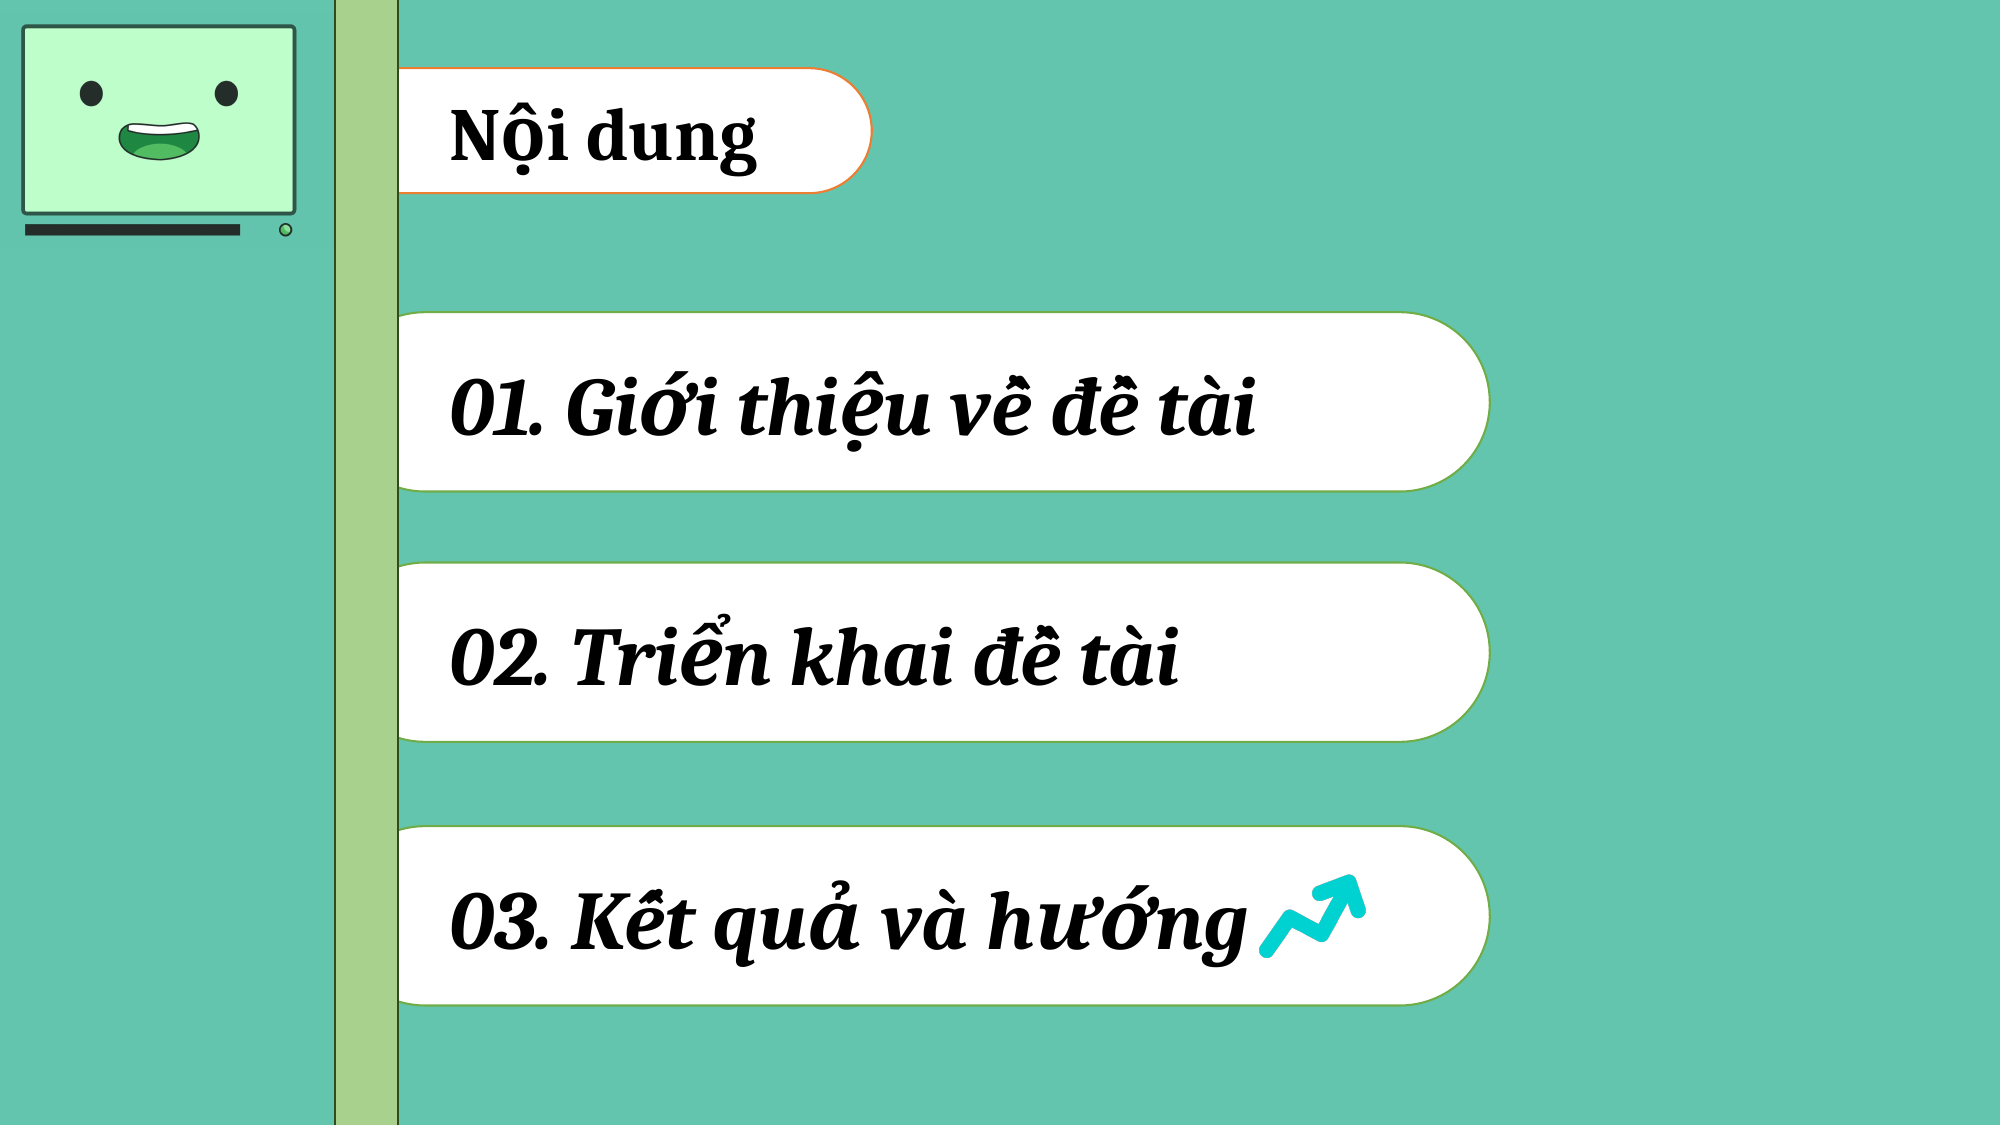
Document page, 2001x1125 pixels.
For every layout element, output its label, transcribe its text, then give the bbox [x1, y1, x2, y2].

text_box Nội dung [399, 67, 873, 195]
text_box [334, 0, 399, 1125]
picture [1239, 841, 1387, 990]
text_box 02. Triển khai đề tài [399, 561, 1491, 743]
text_box 01. Giới thiệu về đề tài [399, 311, 1491, 493]
picture [0, 13, 367, 248]
text_box 03. Kết quả và hướng [399, 825, 1491, 1007]
